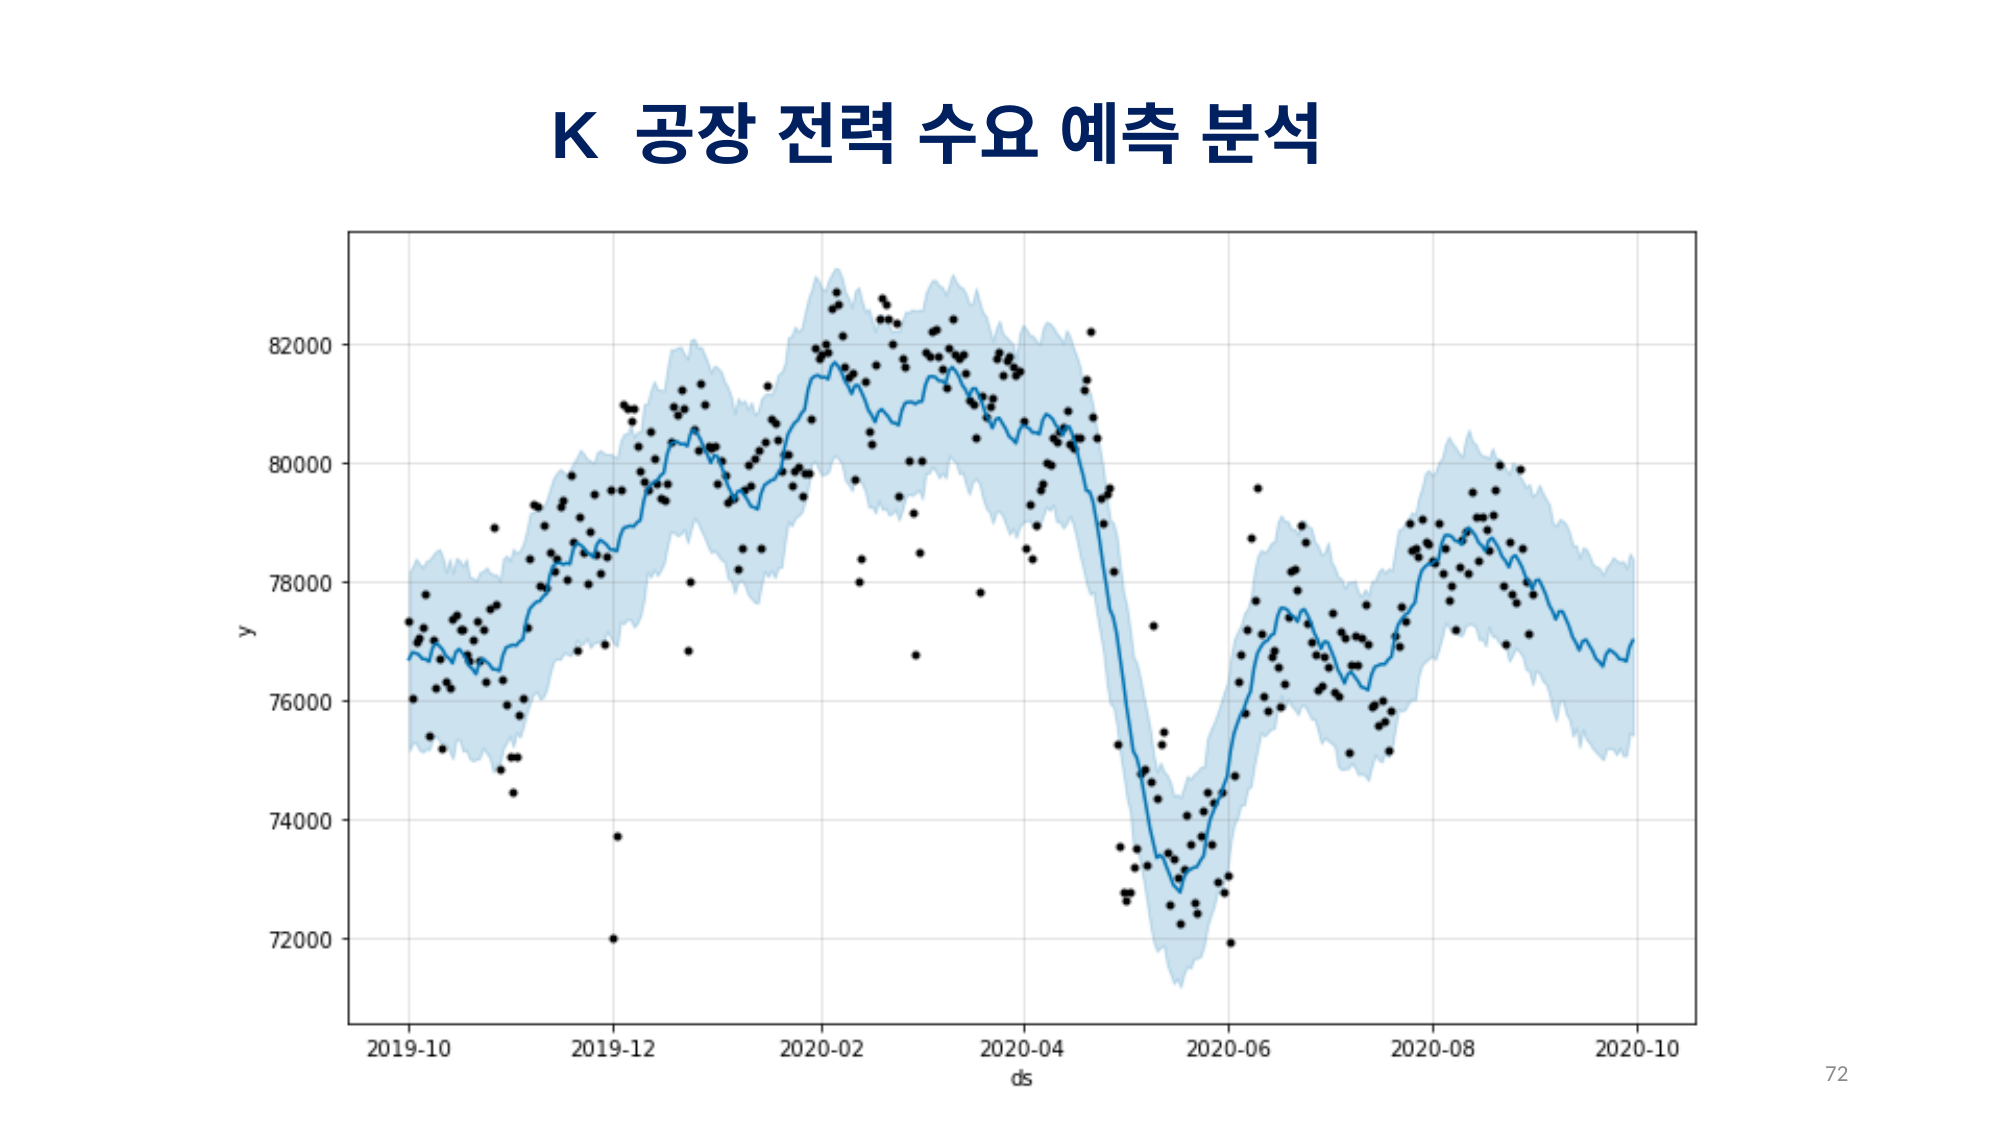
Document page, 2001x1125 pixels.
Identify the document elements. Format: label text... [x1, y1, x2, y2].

slide_number 71 [1708, 1042, 1864, 1103]
text_box K 공장 전력 수요 예측 분석 [89, 84, 1788, 180]
picture [223, 219, 1708, 1103]
